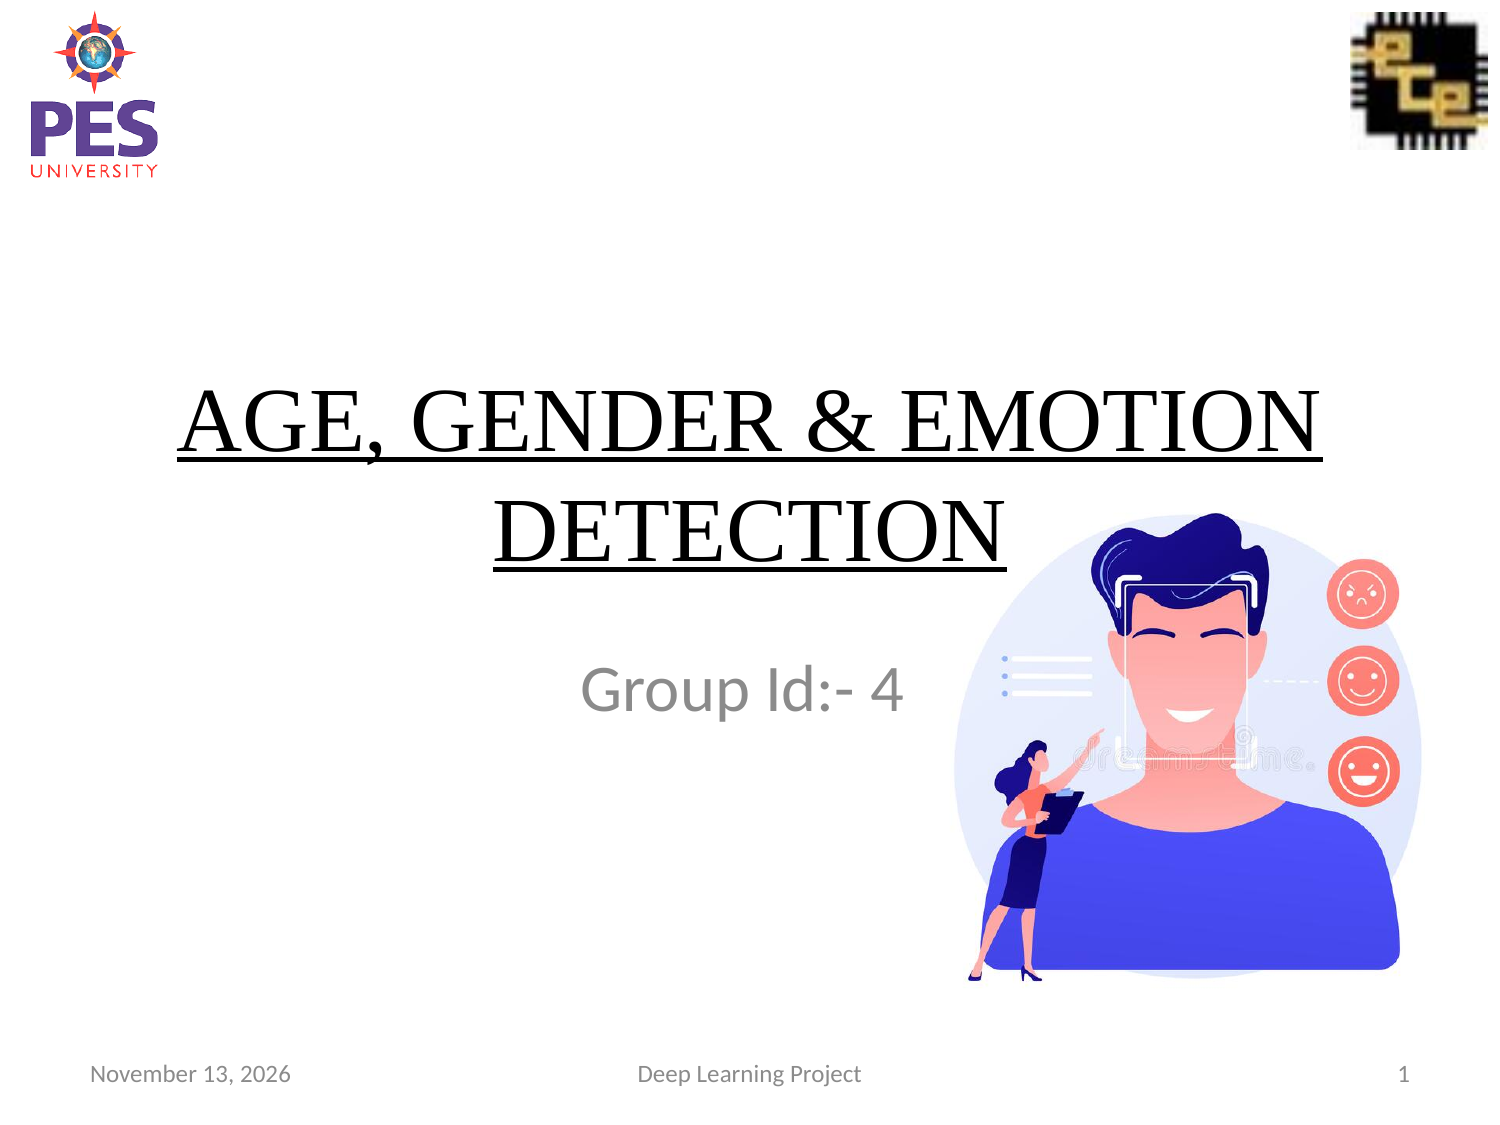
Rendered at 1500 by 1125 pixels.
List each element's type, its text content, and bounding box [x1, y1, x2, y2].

picture [0, 0, 188, 188]
footer Deep Learning Project [512, 1042, 988, 1103]
subtitle Group Id:- 4 [225, 637, 869, 925]
picture [874, 437, 1500, 1063]
title AGE, GENDER & EMOTION DETECTION [112, 349, 1388, 591]
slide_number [75, 1042, 425, 1103]
picture [1349, 12, 1488, 151]
slide_number 1 [1074, 1071, 1425, 1103]
